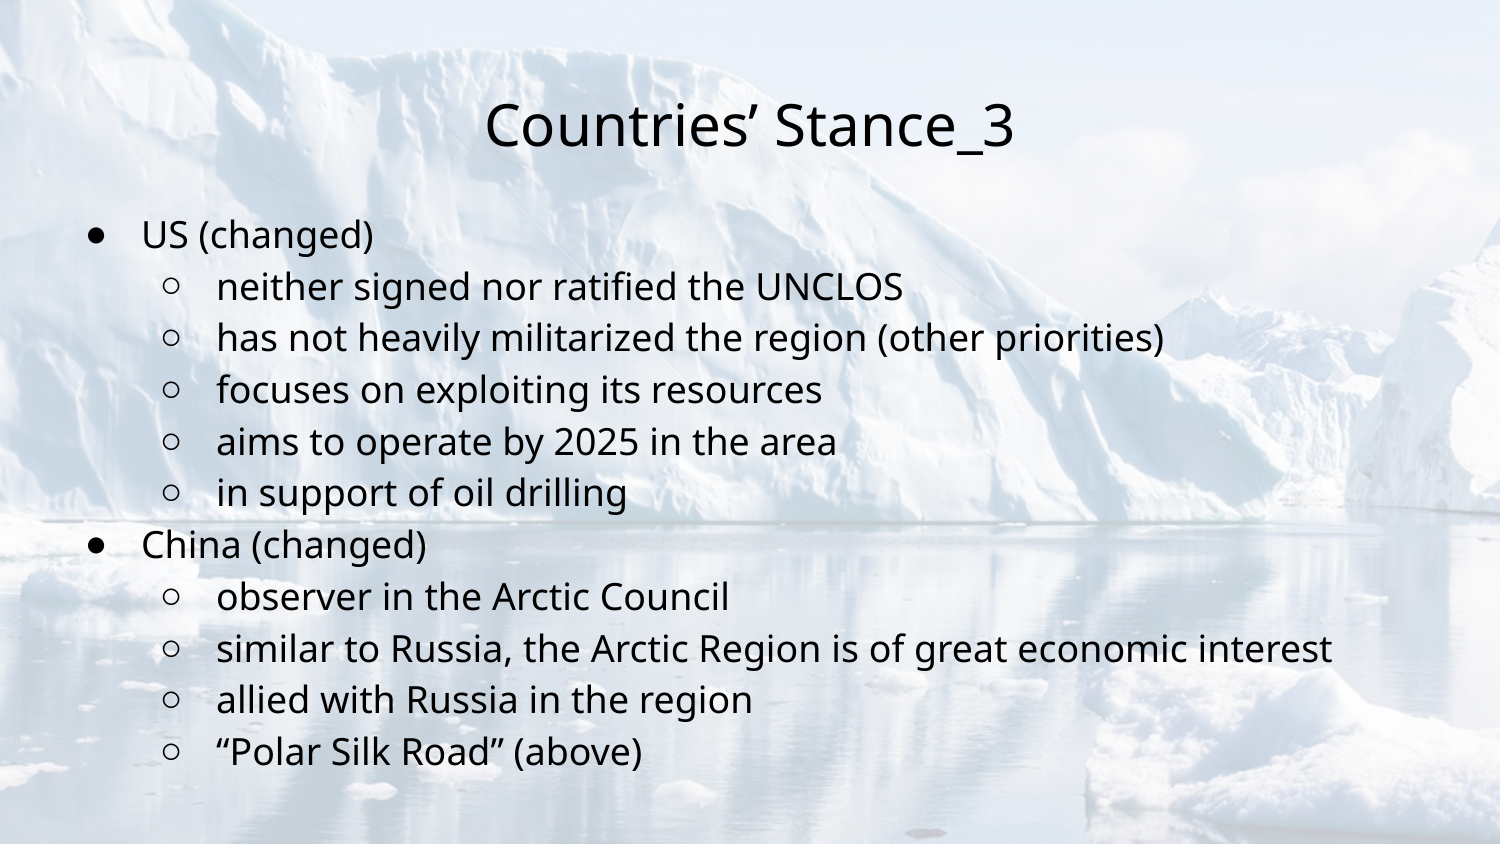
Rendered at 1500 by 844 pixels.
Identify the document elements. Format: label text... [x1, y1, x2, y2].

list US (changed) neither signed nor ratified the UNCLOS has not heavily militarized the region (other priorities) focuses on exploiting its resources aims to operate by 2025 in the area in support of oil drilling China (changed) observer in the Arctic Council similar to Russia, the Arctic Region is of great economic interest allied with Russia in the region “Polar Silk Road” (above) [51, 189, 1449, 750]
title Countries’ Stance_3 [51, 72, 1449, 167]
